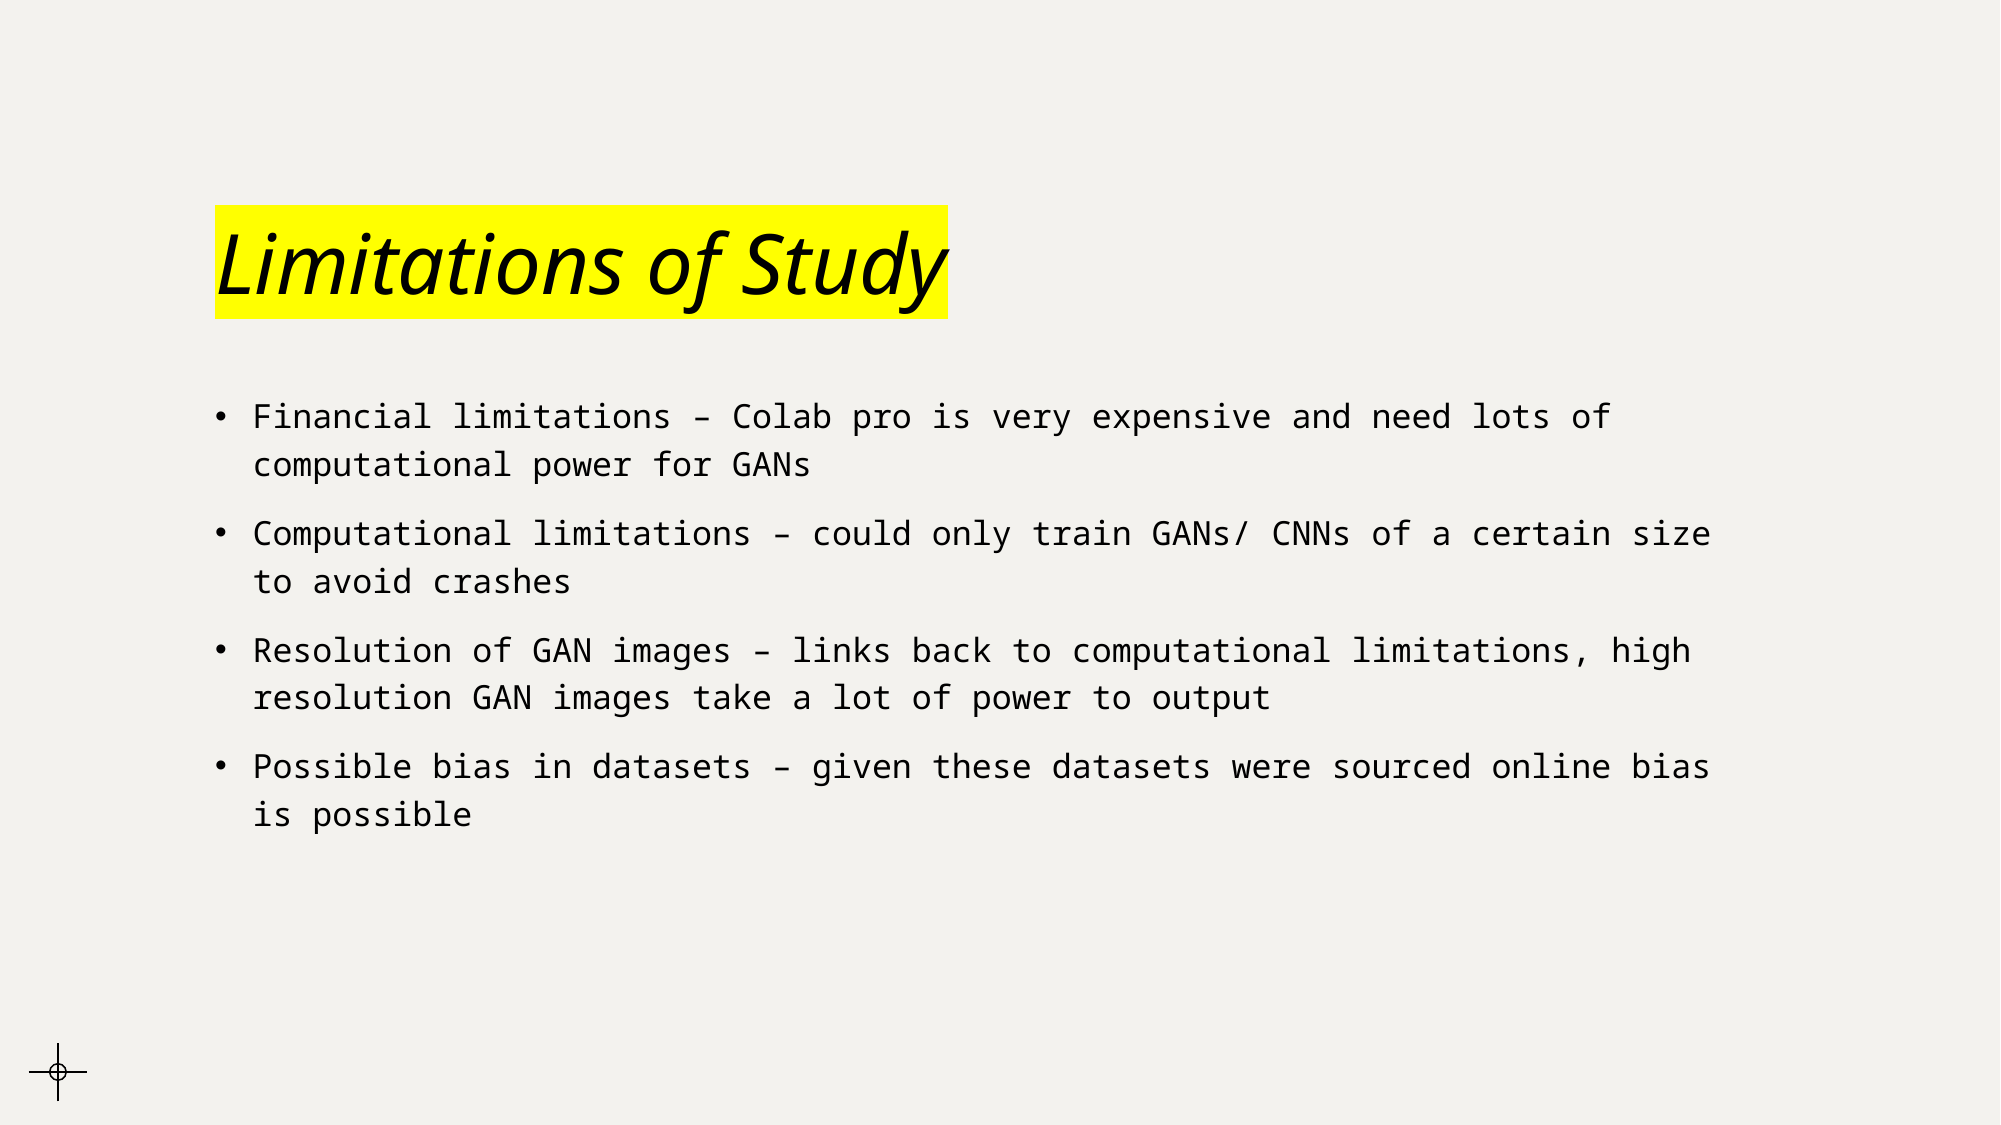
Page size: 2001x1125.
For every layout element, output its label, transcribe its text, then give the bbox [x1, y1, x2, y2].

list Financial limitations – Colab pro is very expensive and need lots of computational power for GANs Computational limitations – could only train GANs/ CNNs of a certain size to avoid crashes Resolution of GAN images – links back to computational limitations, high resolution GAN images take a lot of power to output Possible bias in datasets – given these datasets were sourced online bias is possible [200, 380, 1758, 1013]
title Limitations of Study [200, 59, 1758, 319]
